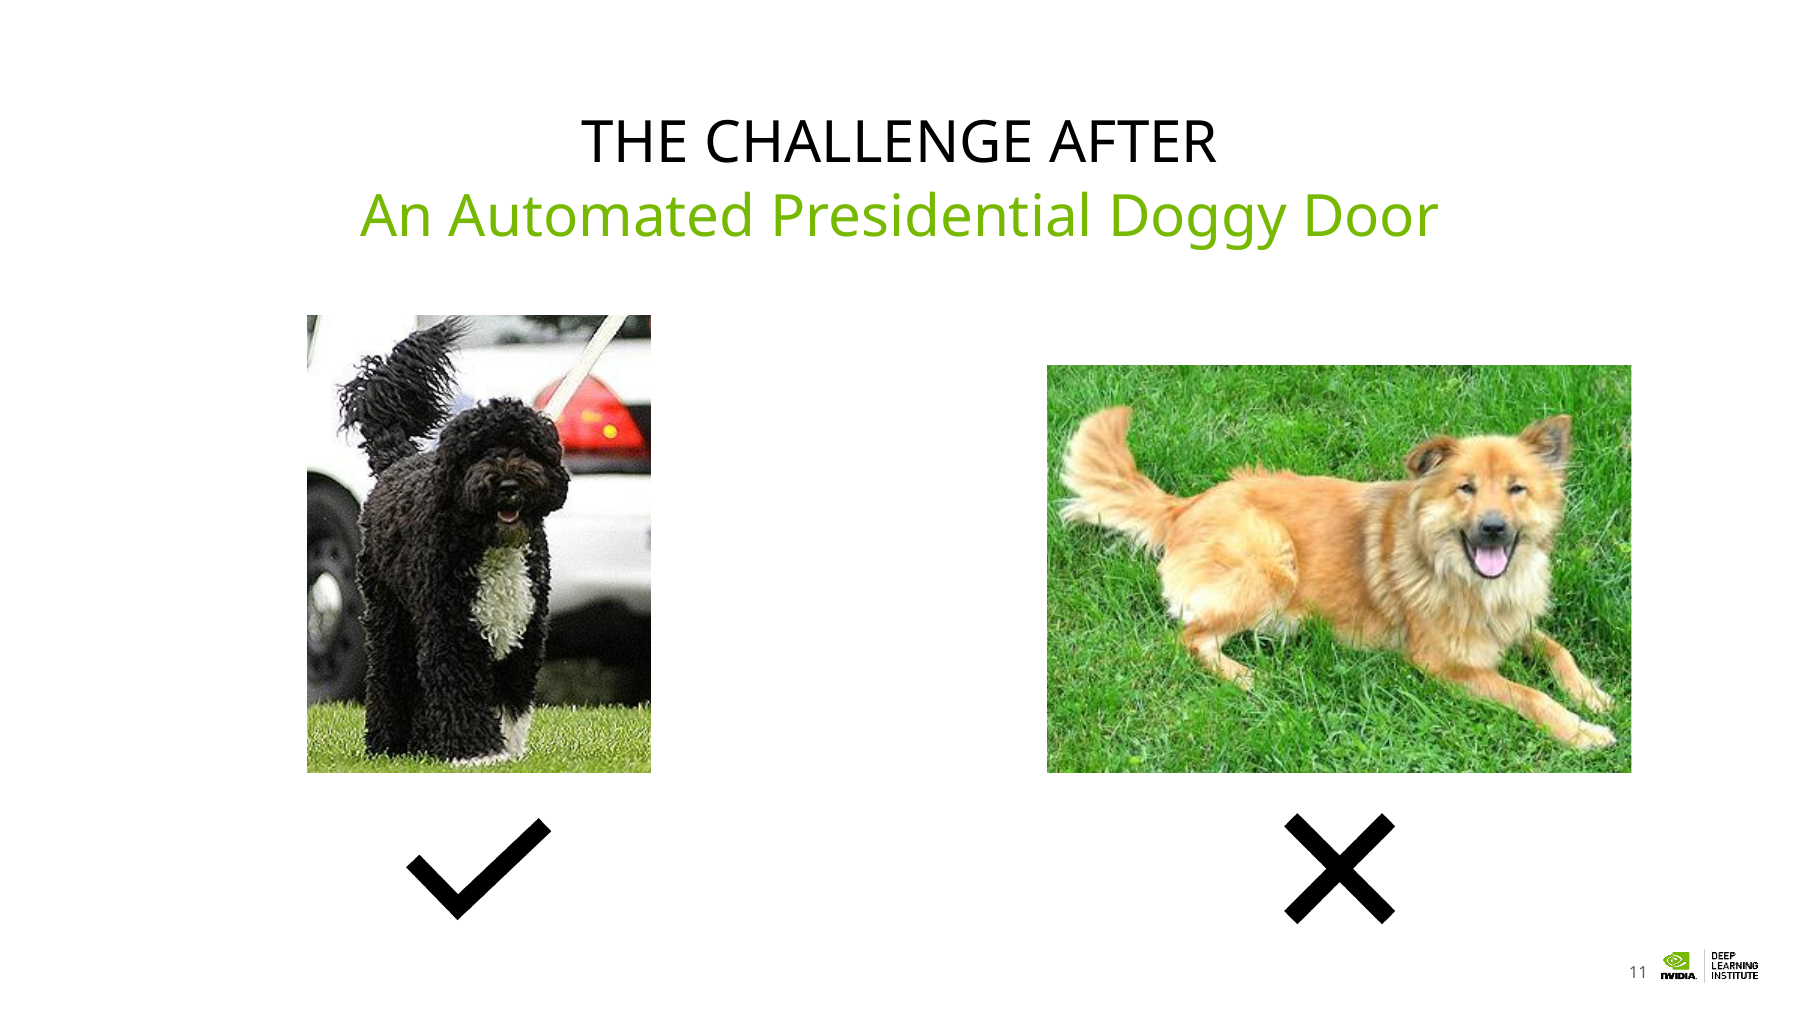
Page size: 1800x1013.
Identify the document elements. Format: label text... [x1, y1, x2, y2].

picture [1661, 949, 1704, 983]
title The challenge After [81, 85, 1719, 178]
picture [306, 314, 651, 773]
picture [1705, 949, 1758, 983]
picture [403, 792, 555, 944]
picture [1046, 365, 1632, 773]
picture [1264, 792, 1415, 944]
list An Automated Presidential Doggy Door [81, 178, 1719, 265]
